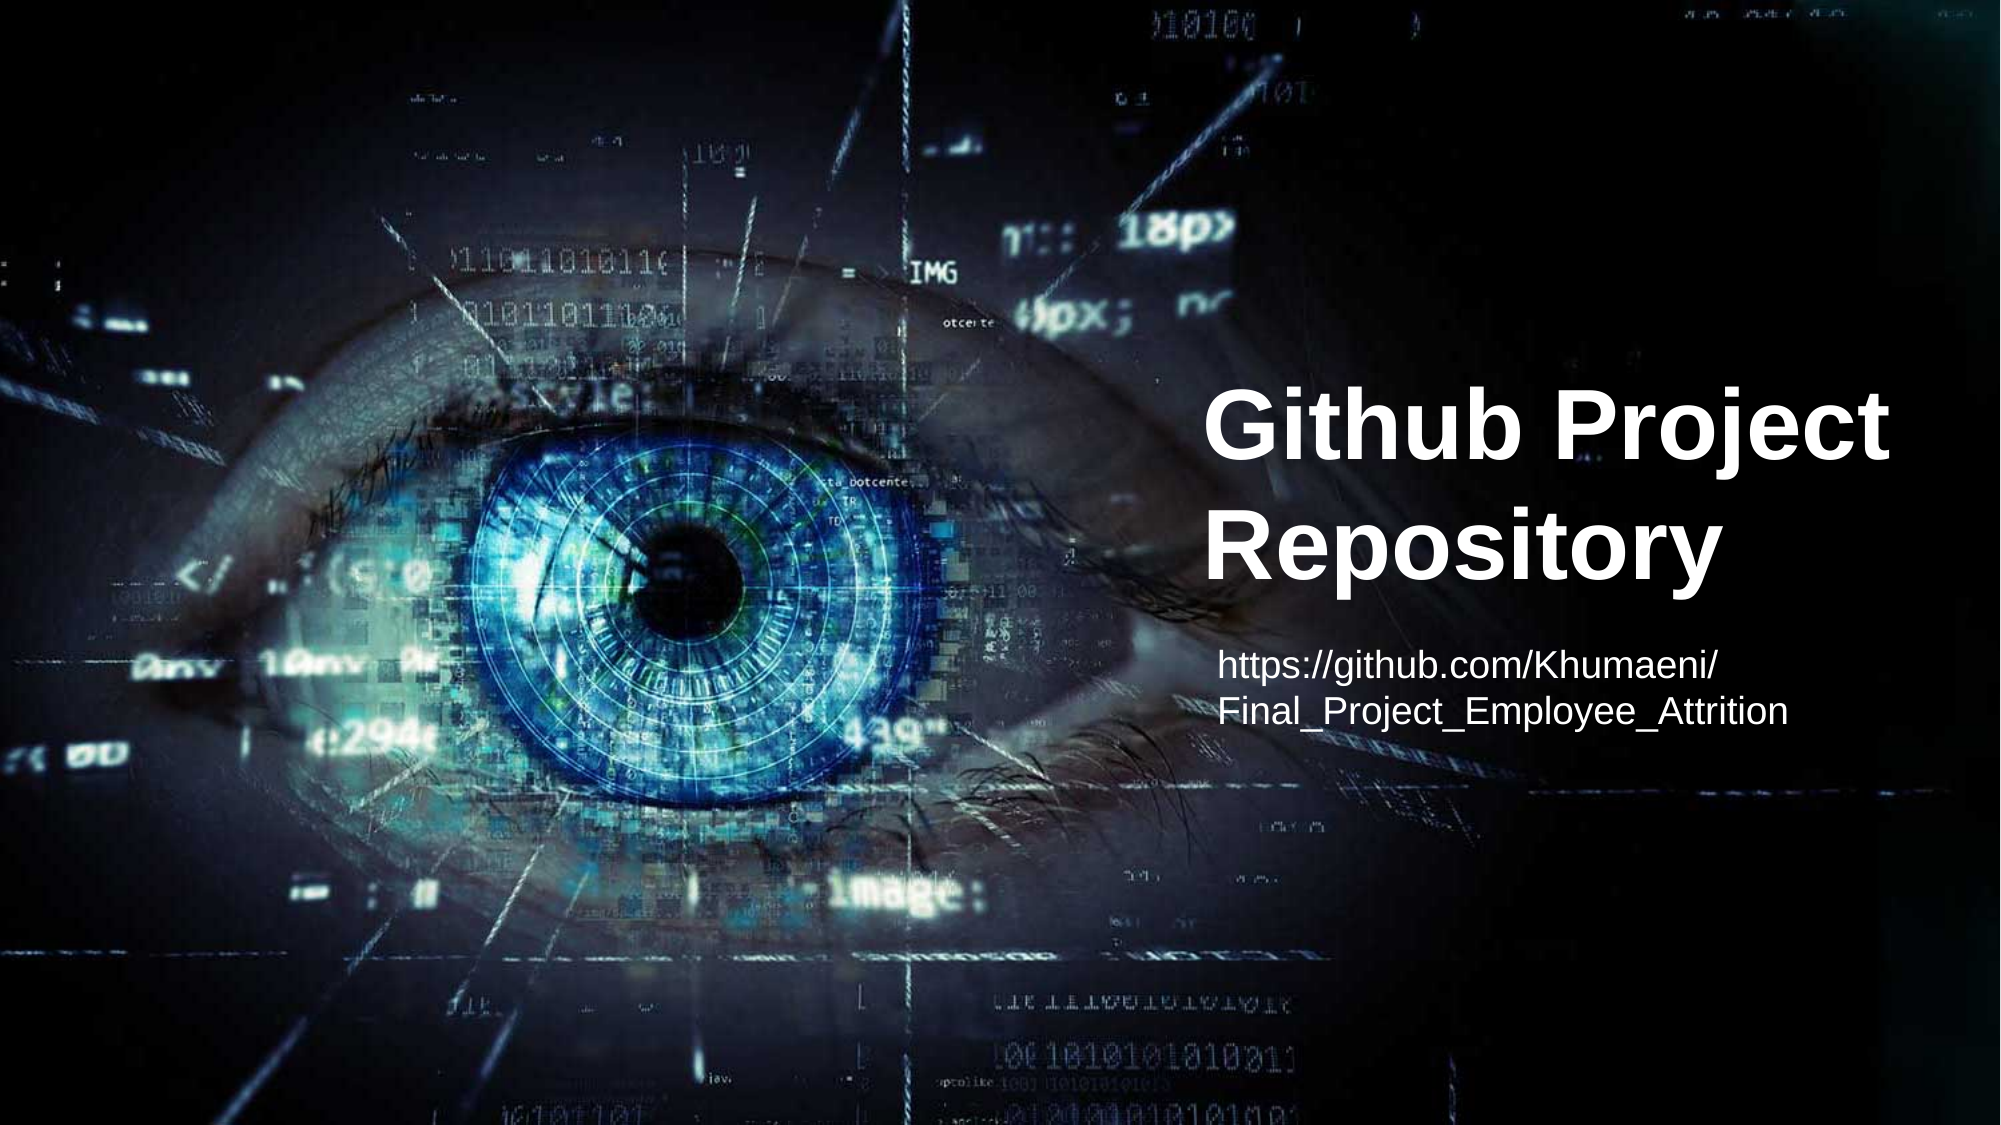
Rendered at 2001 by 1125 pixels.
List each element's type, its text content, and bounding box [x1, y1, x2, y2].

picture [0, 0, 2001, 1125]
text_box https://github.com/Khumaeni/Final_Project_Employee_Attrition [1202, 631, 1986, 740]
text_box Github Project Repository [1188, 352, 1972, 607]
